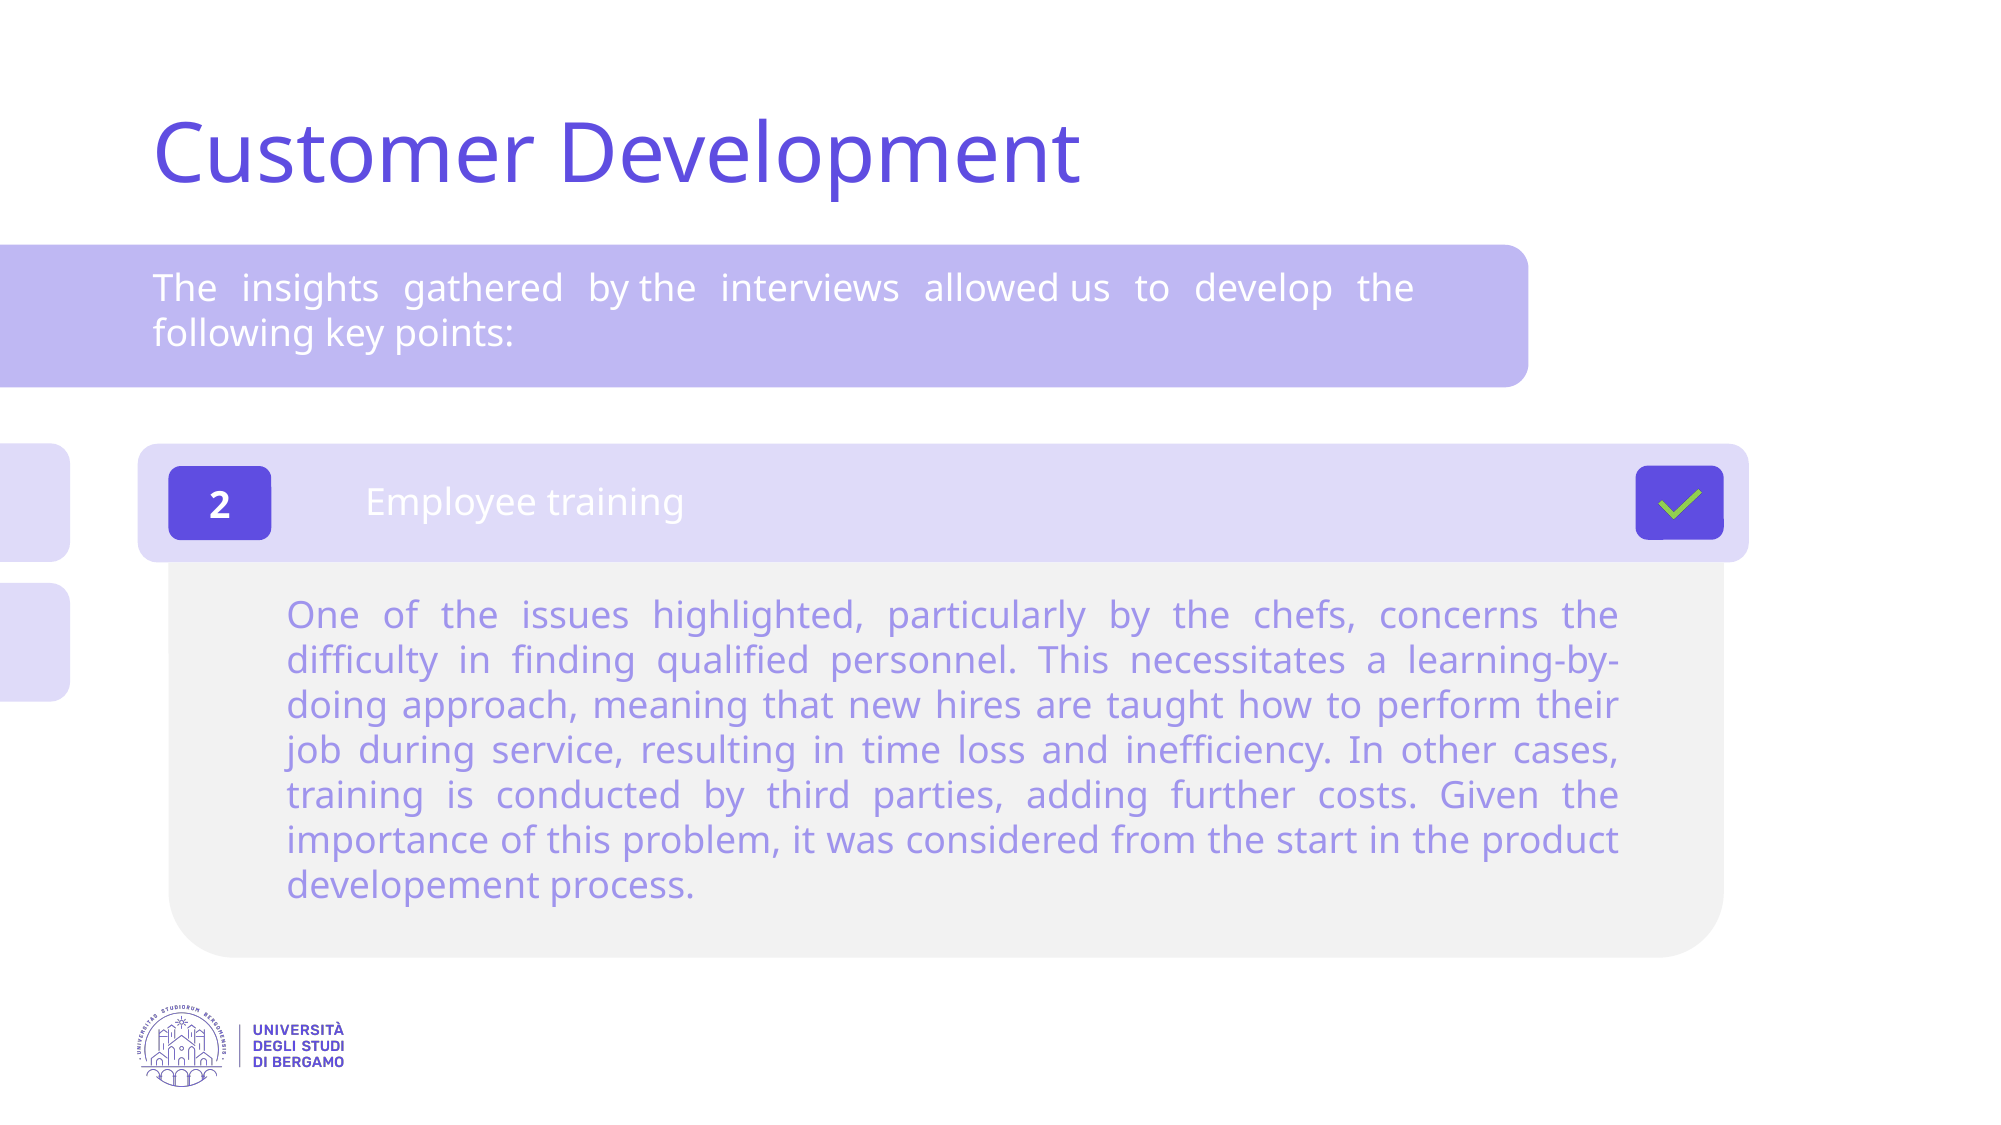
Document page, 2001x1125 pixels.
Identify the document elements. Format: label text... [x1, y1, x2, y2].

picture [137, 1005, 344, 1087]
text_box The insights gathered by the interviews allowed us to develop the following key points: [137, 256, 1432, 407]
text_box [0, 243, 1531, 389]
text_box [0, 442, 71, 563]
text_box Customer Development [137, 91, 1432, 207]
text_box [0, 582, 71, 703]
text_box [137, 443, 1750, 563]
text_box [1634, 465, 1725, 541]
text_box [167, 561, 1725, 959]
